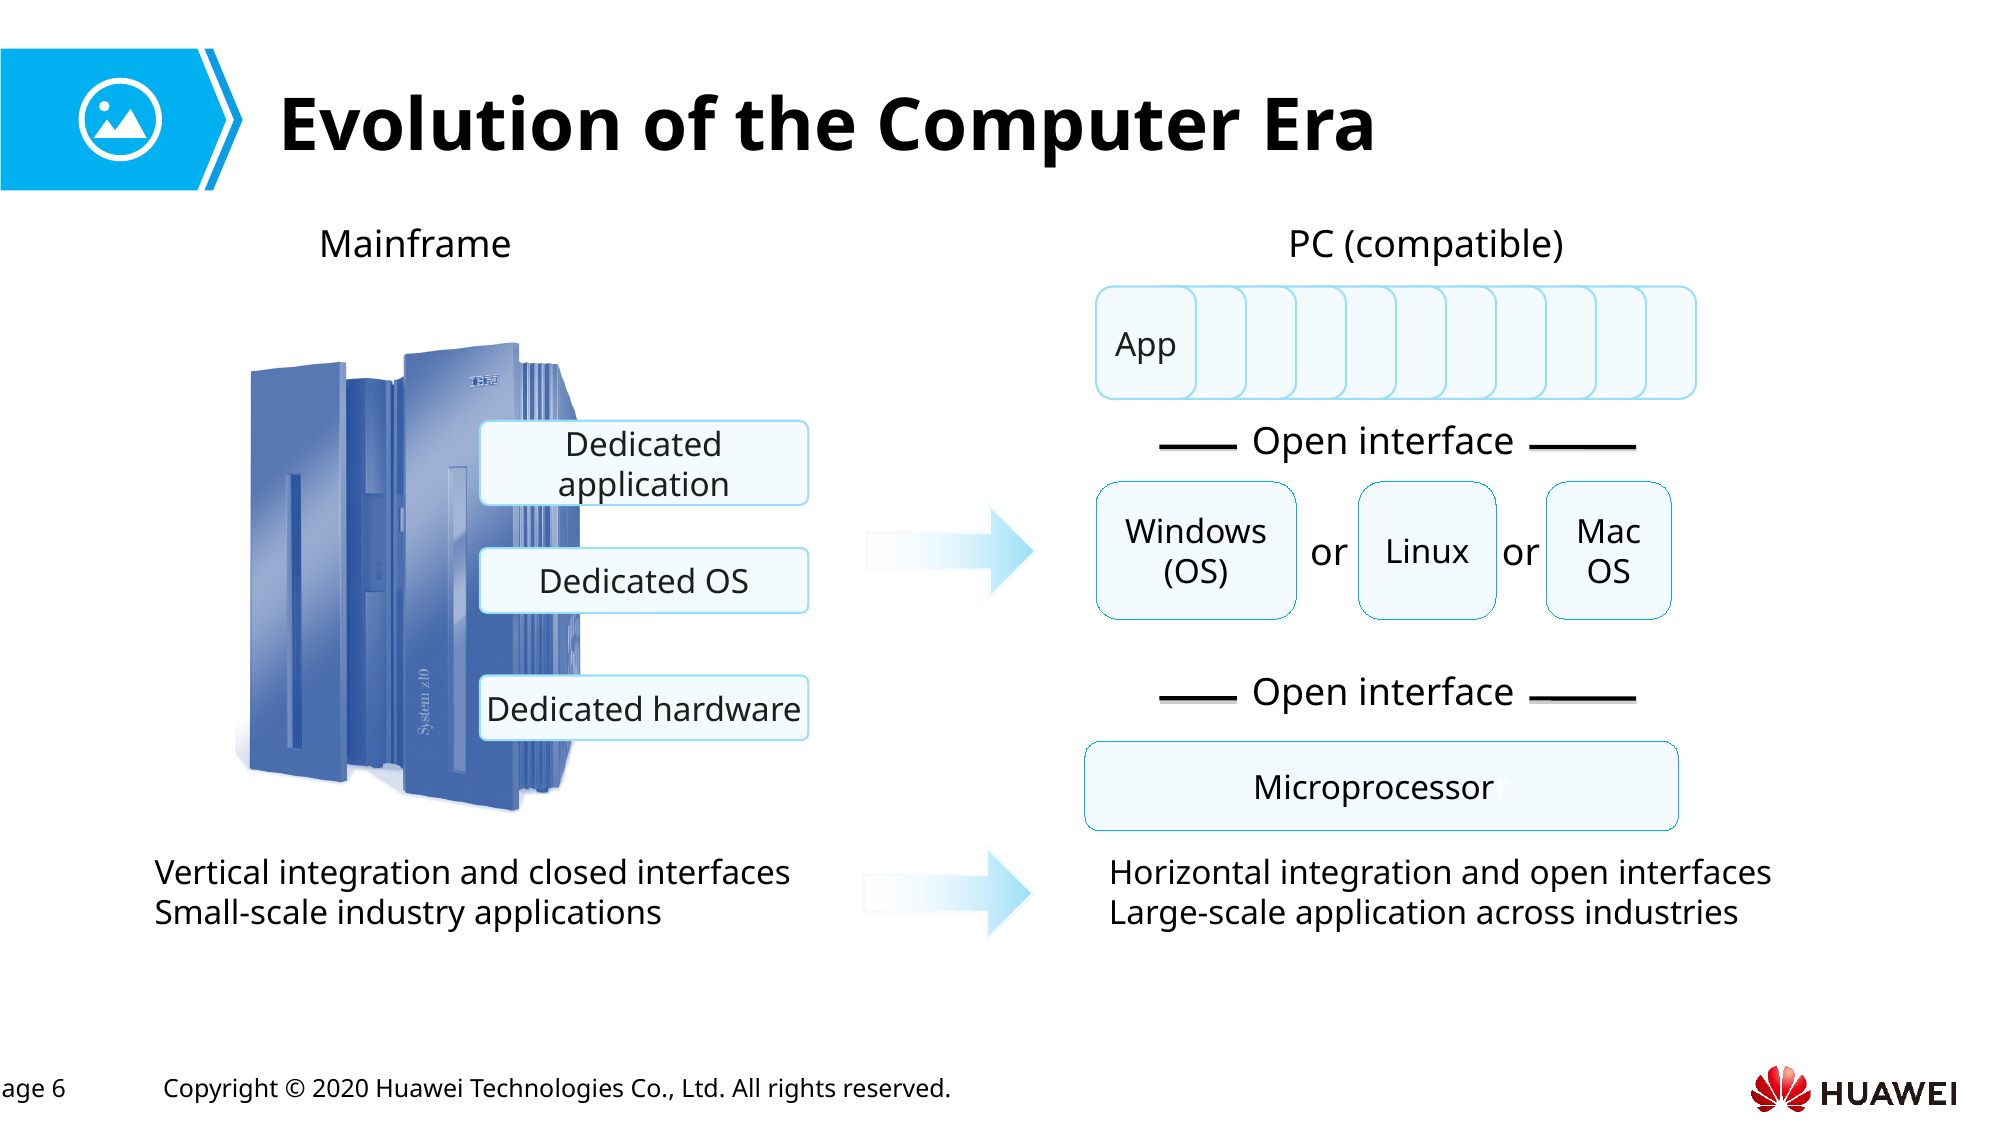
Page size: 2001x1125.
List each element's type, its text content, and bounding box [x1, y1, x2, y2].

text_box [1159, 660, 1637, 722]
text_box Vertical integration and closed interfaces Small-scale industry applications [139, 843, 807, 939]
text_box [863, 844, 1035, 943]
text_box Horizontal integration and open interfaces Large-scale application across industries [1094, 843, 1789, 939]
text_box Windows (OS) [1096, 481, 1297, 620]
text_box or [1295, 520, 1364, 581]
text_box Dedicated hardware [598, 675, 809, 741]
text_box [1096, 286, 1697, 399]
text_box Microprocessorr [1084, 741, 1679, 831]
text_box Dedicated application [598, 420, 809, 506]
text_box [1159, 409, 1637, 470]
text_box or [1487, 520, 1555, 581]
text_box Mac OS [1546, 481, 1672, 620]
text_box Dedicated OS [598, 548, 809, 613]
picture [1751, 1066, 1956, 1112]
text_box Mainframe [304, 212, 527, 272]
text_box PC (compatible) [1273, 212, 1579, 272]
picture [235, 335, 598, 813]
title Evolution of the Computer Era [261, 73, 1875, 180]
text_box Linux [1358, 481, 1497, 620]
text_box [866, 502, 1038, 600]
